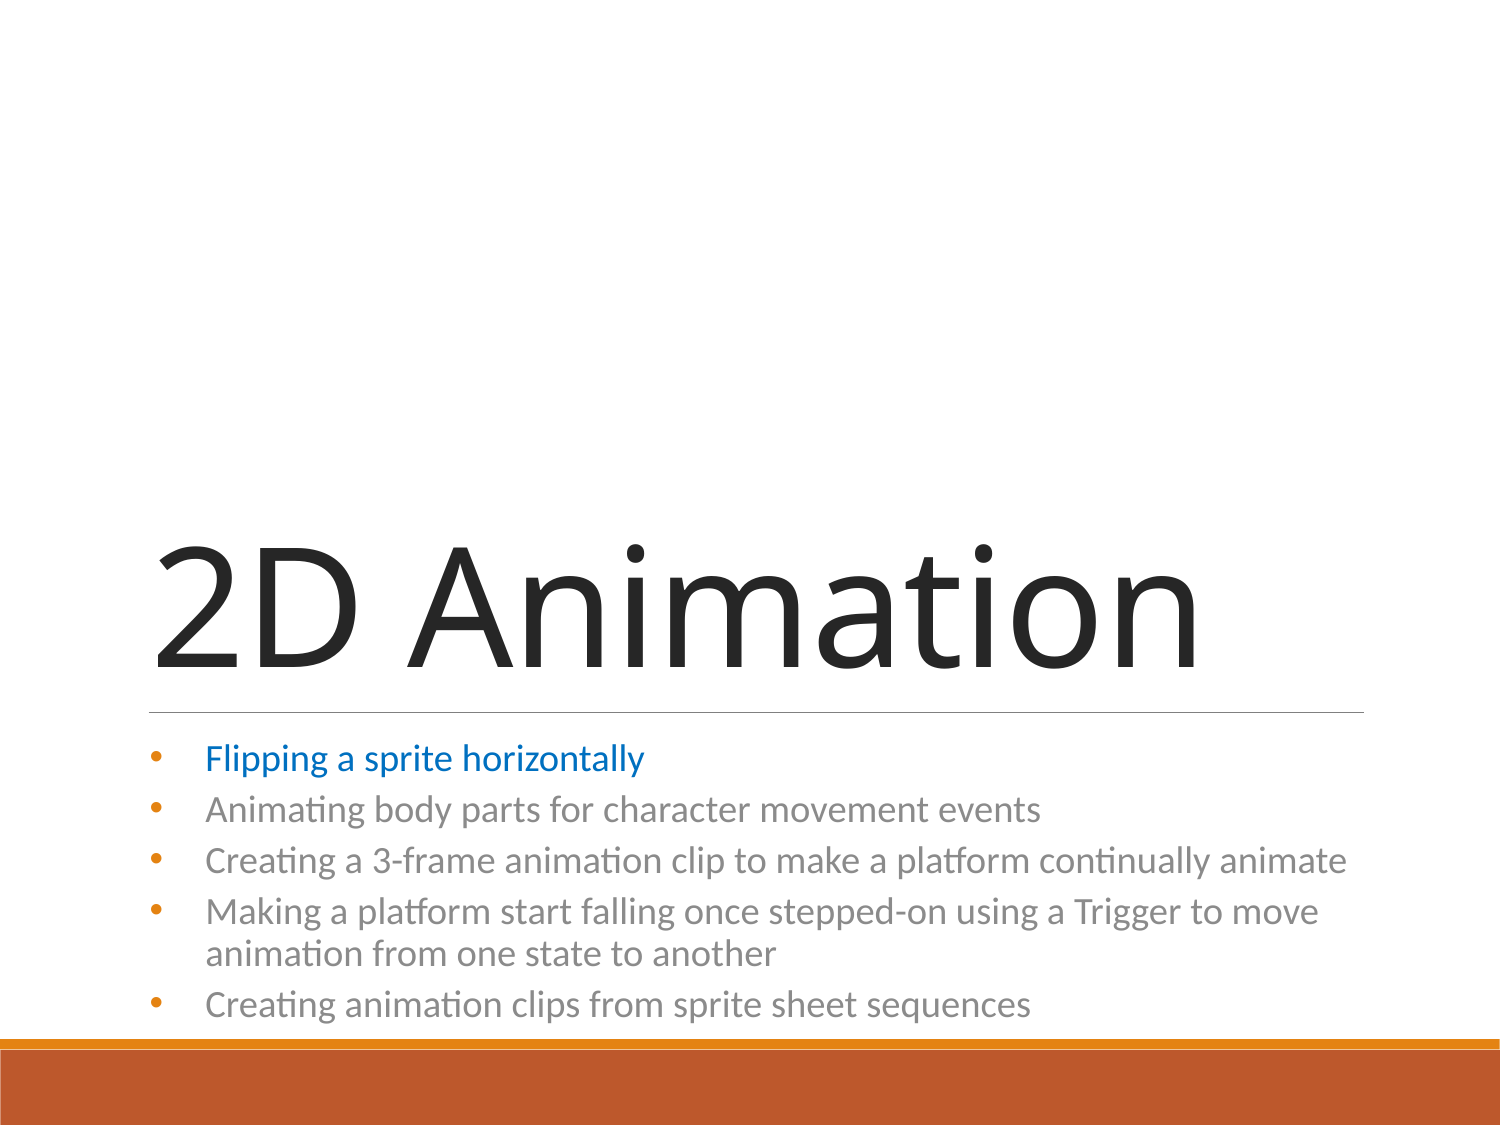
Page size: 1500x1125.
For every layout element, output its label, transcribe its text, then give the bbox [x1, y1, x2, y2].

title 2D Animation [135, 124, 1373, 710]
list Flipping a sprite horizontally Animating body parts for character movement events Creating a 3-frame animation clip to make a platform continually animate Making a platform start falling once stepped-on using a Trigger to move animation from one state to another Creating animation clips from sprite sheet sequences [60, 730, 1373, 1038]
